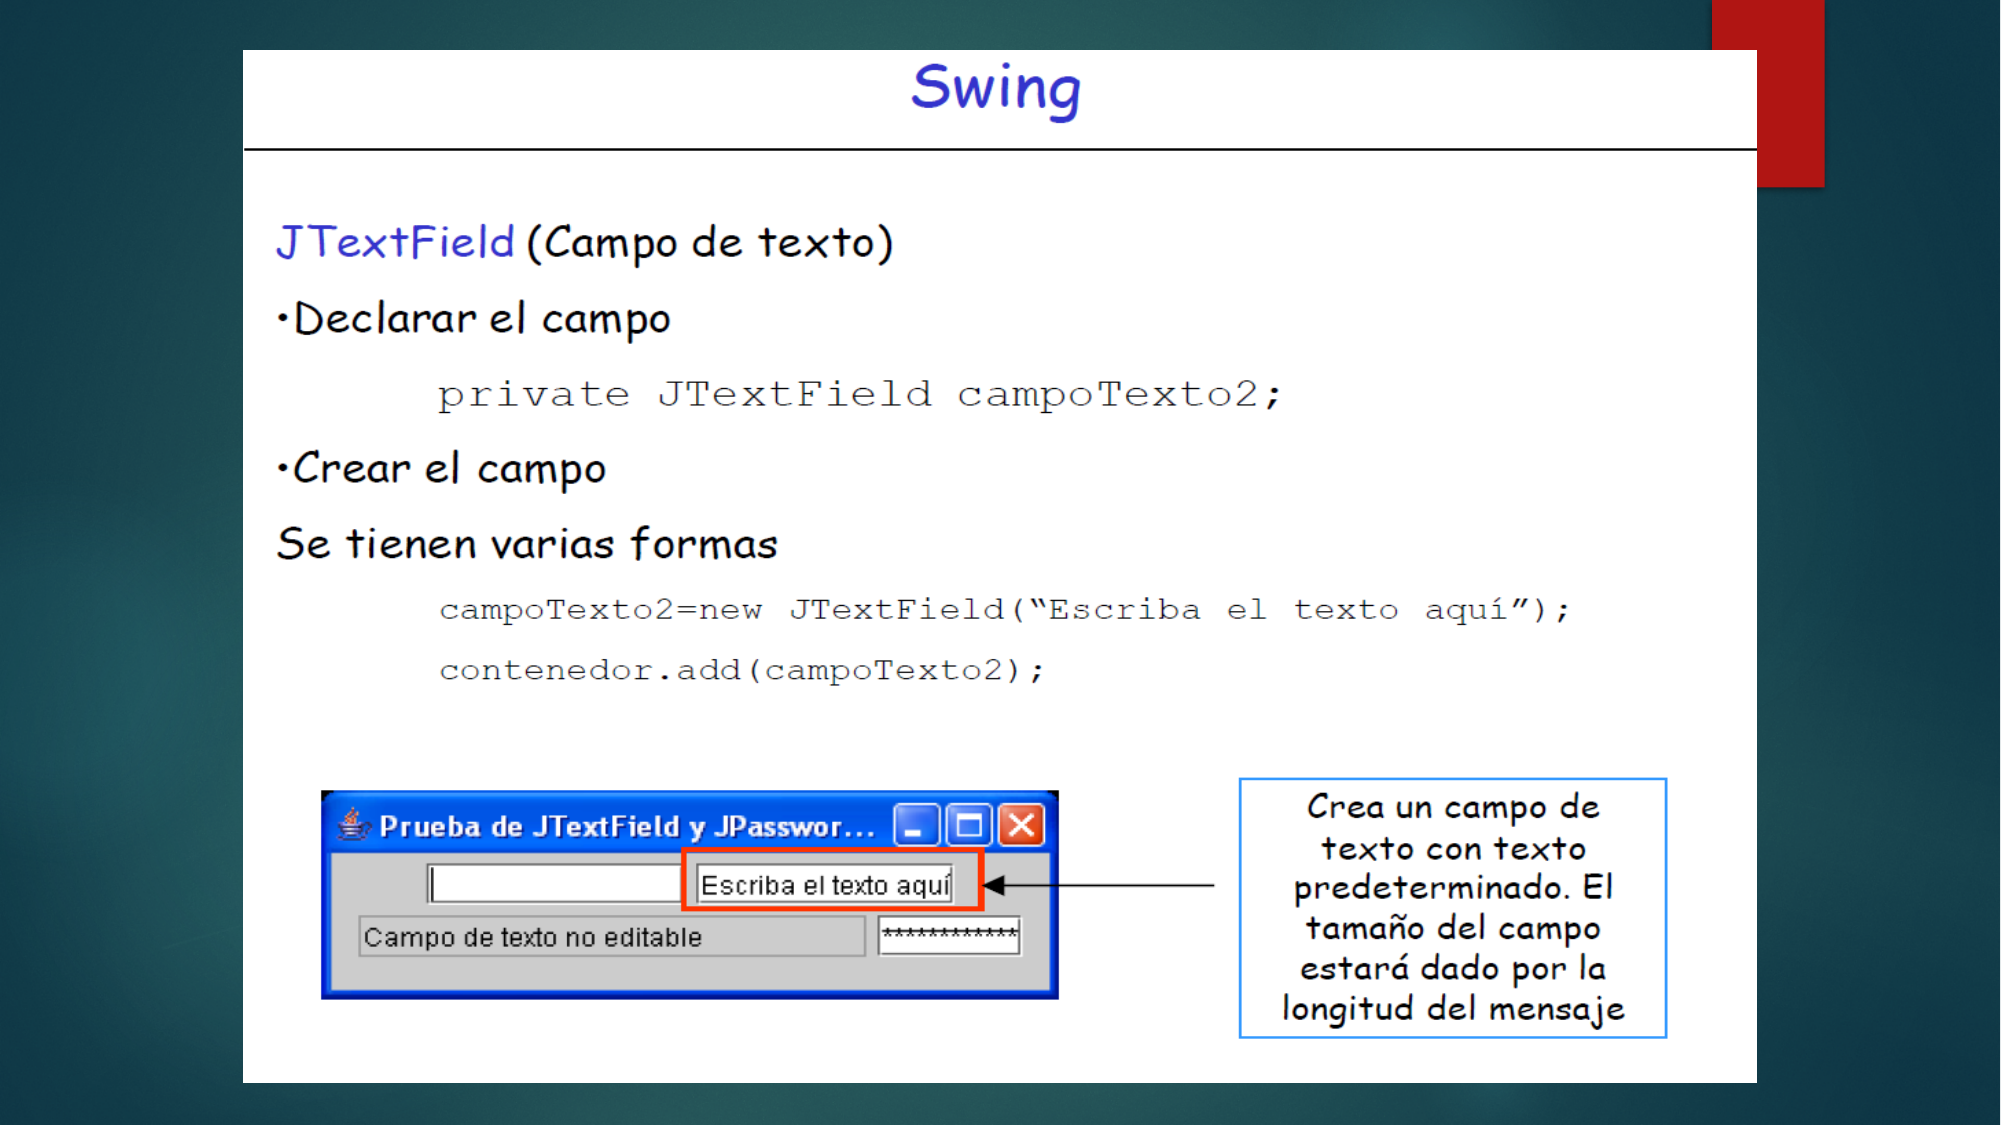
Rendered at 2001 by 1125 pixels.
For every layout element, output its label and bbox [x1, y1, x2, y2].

picture [0, 0, 1758, 1125]
